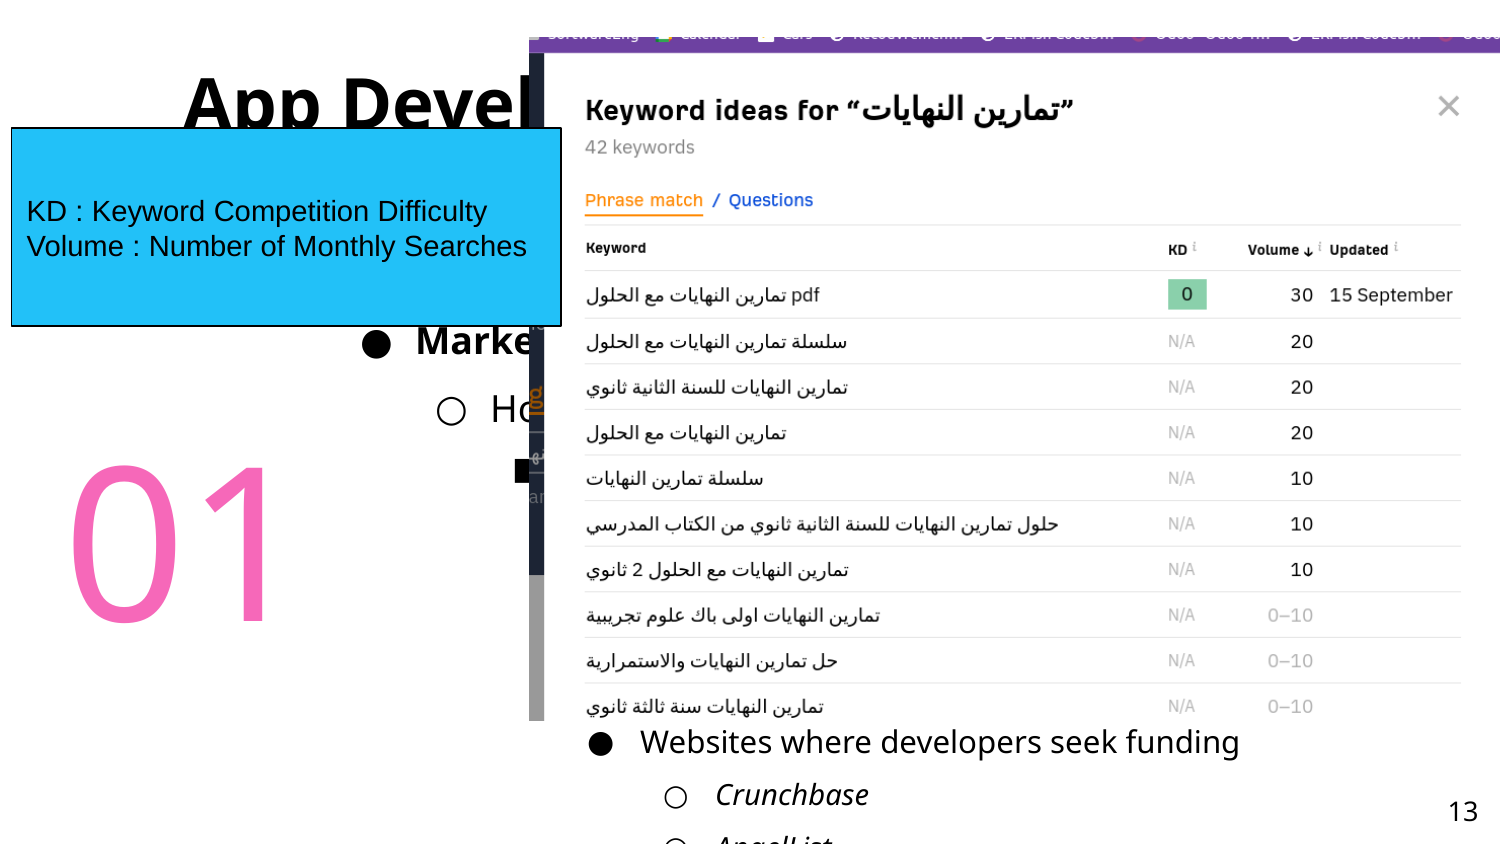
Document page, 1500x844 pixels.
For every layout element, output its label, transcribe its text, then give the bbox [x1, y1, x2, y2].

text_box 01 [48, 359, 326, 679]
picture [528, 36, 1500, 721]
slide_number ‹#› [1403, 779, 1494, 844]
title App Development Process [39, 37, 526, 127]
subtitle Market Research and Strategy How to find an idea in case you don’t have one ? Searching the web ? Analyse what people are searching for Use keywords Volume Search Marketplaces where Developers to sell Apps: Flippa, .. Websites where developers seek funding Crunchbase AngelList .. [325, 327, 1464, 776]
text_box KD : Keyword Competition Difficulty Volume : Number of Monthly Searches [11, 127, 523, 327]
